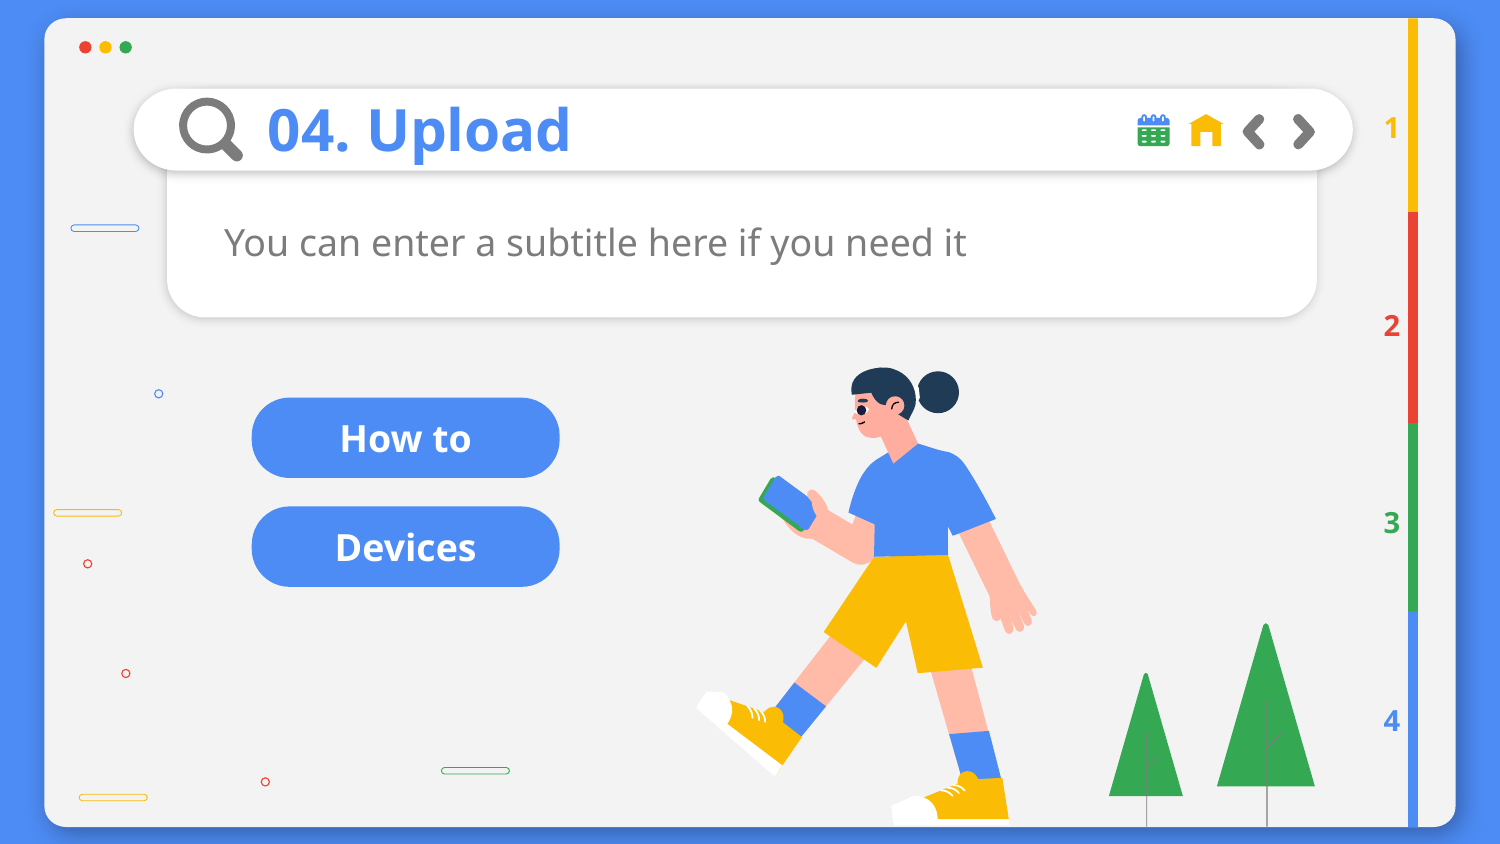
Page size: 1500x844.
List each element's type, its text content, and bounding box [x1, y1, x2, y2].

text_box [1408, 147, 1418, 212]
text_box [1408, 344, 1418, 423]
text_box 1 [1355, 107, 1428, 147]
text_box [1137, 113, 1170, 147]
text_box [1188, 114, 1224, 147]
text_box [1408, 542, 1418, 611]
text_box 2 [1355, 304, 1428, 344]
text_box [1408, 18, 1418, 107]
text_box How to [251, 397, 560, 478]
text_box [1242, 114, 1265, 150]
text_box 3 [1355, 502, 1428, 542]
text_box [1408, 739, 1418, 828]
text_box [696, 367, 1316, 828]
subtitle You can enter a subtitle here if you need it [209, 209, 1283, 274]
text_box Devices [251, 506, 560, 587]
text_box [1408, 611, 1418, 699]
title 04. Upload [252, 89, 1317, 168]
text_box [1408, 423, 1418, 502]
text_box [1408, 212, 1418, 304]
text_box [1293, 114, 1315, 150]
text_box 4 [1355, 699, 1428, 739]
